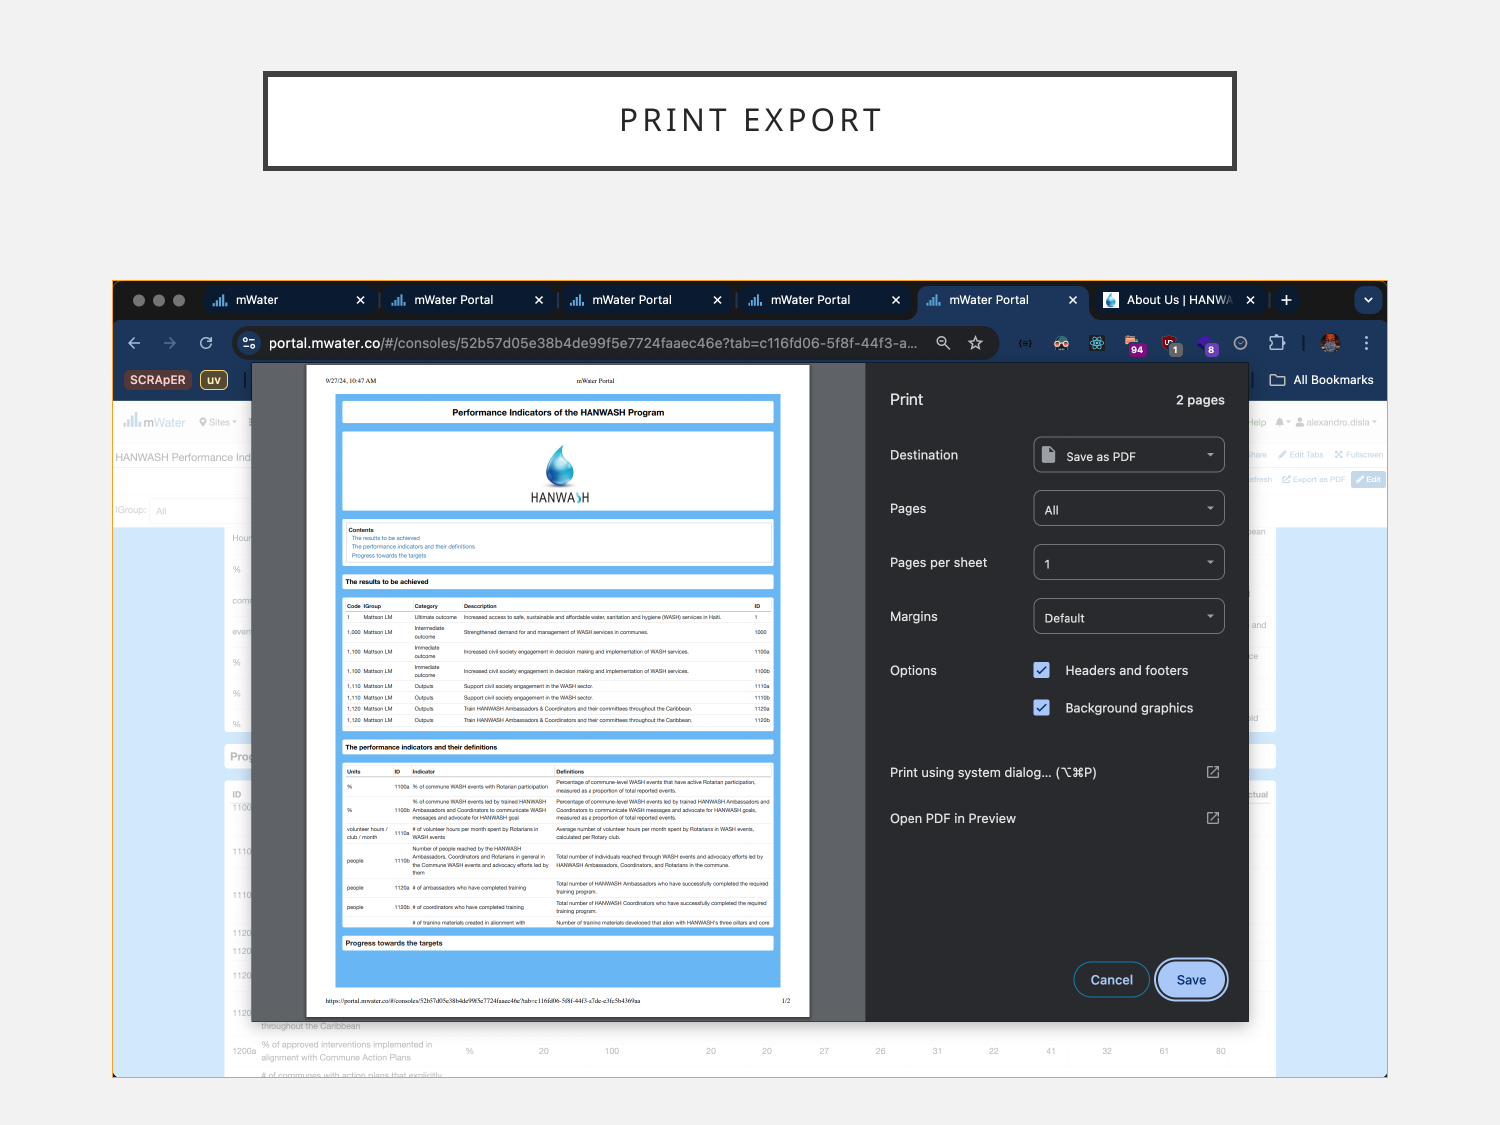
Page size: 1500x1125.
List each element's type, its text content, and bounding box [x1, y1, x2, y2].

title Print EXPORT [263, 71, 1237, 171]
picture [112, 280, 1388, 1078]
